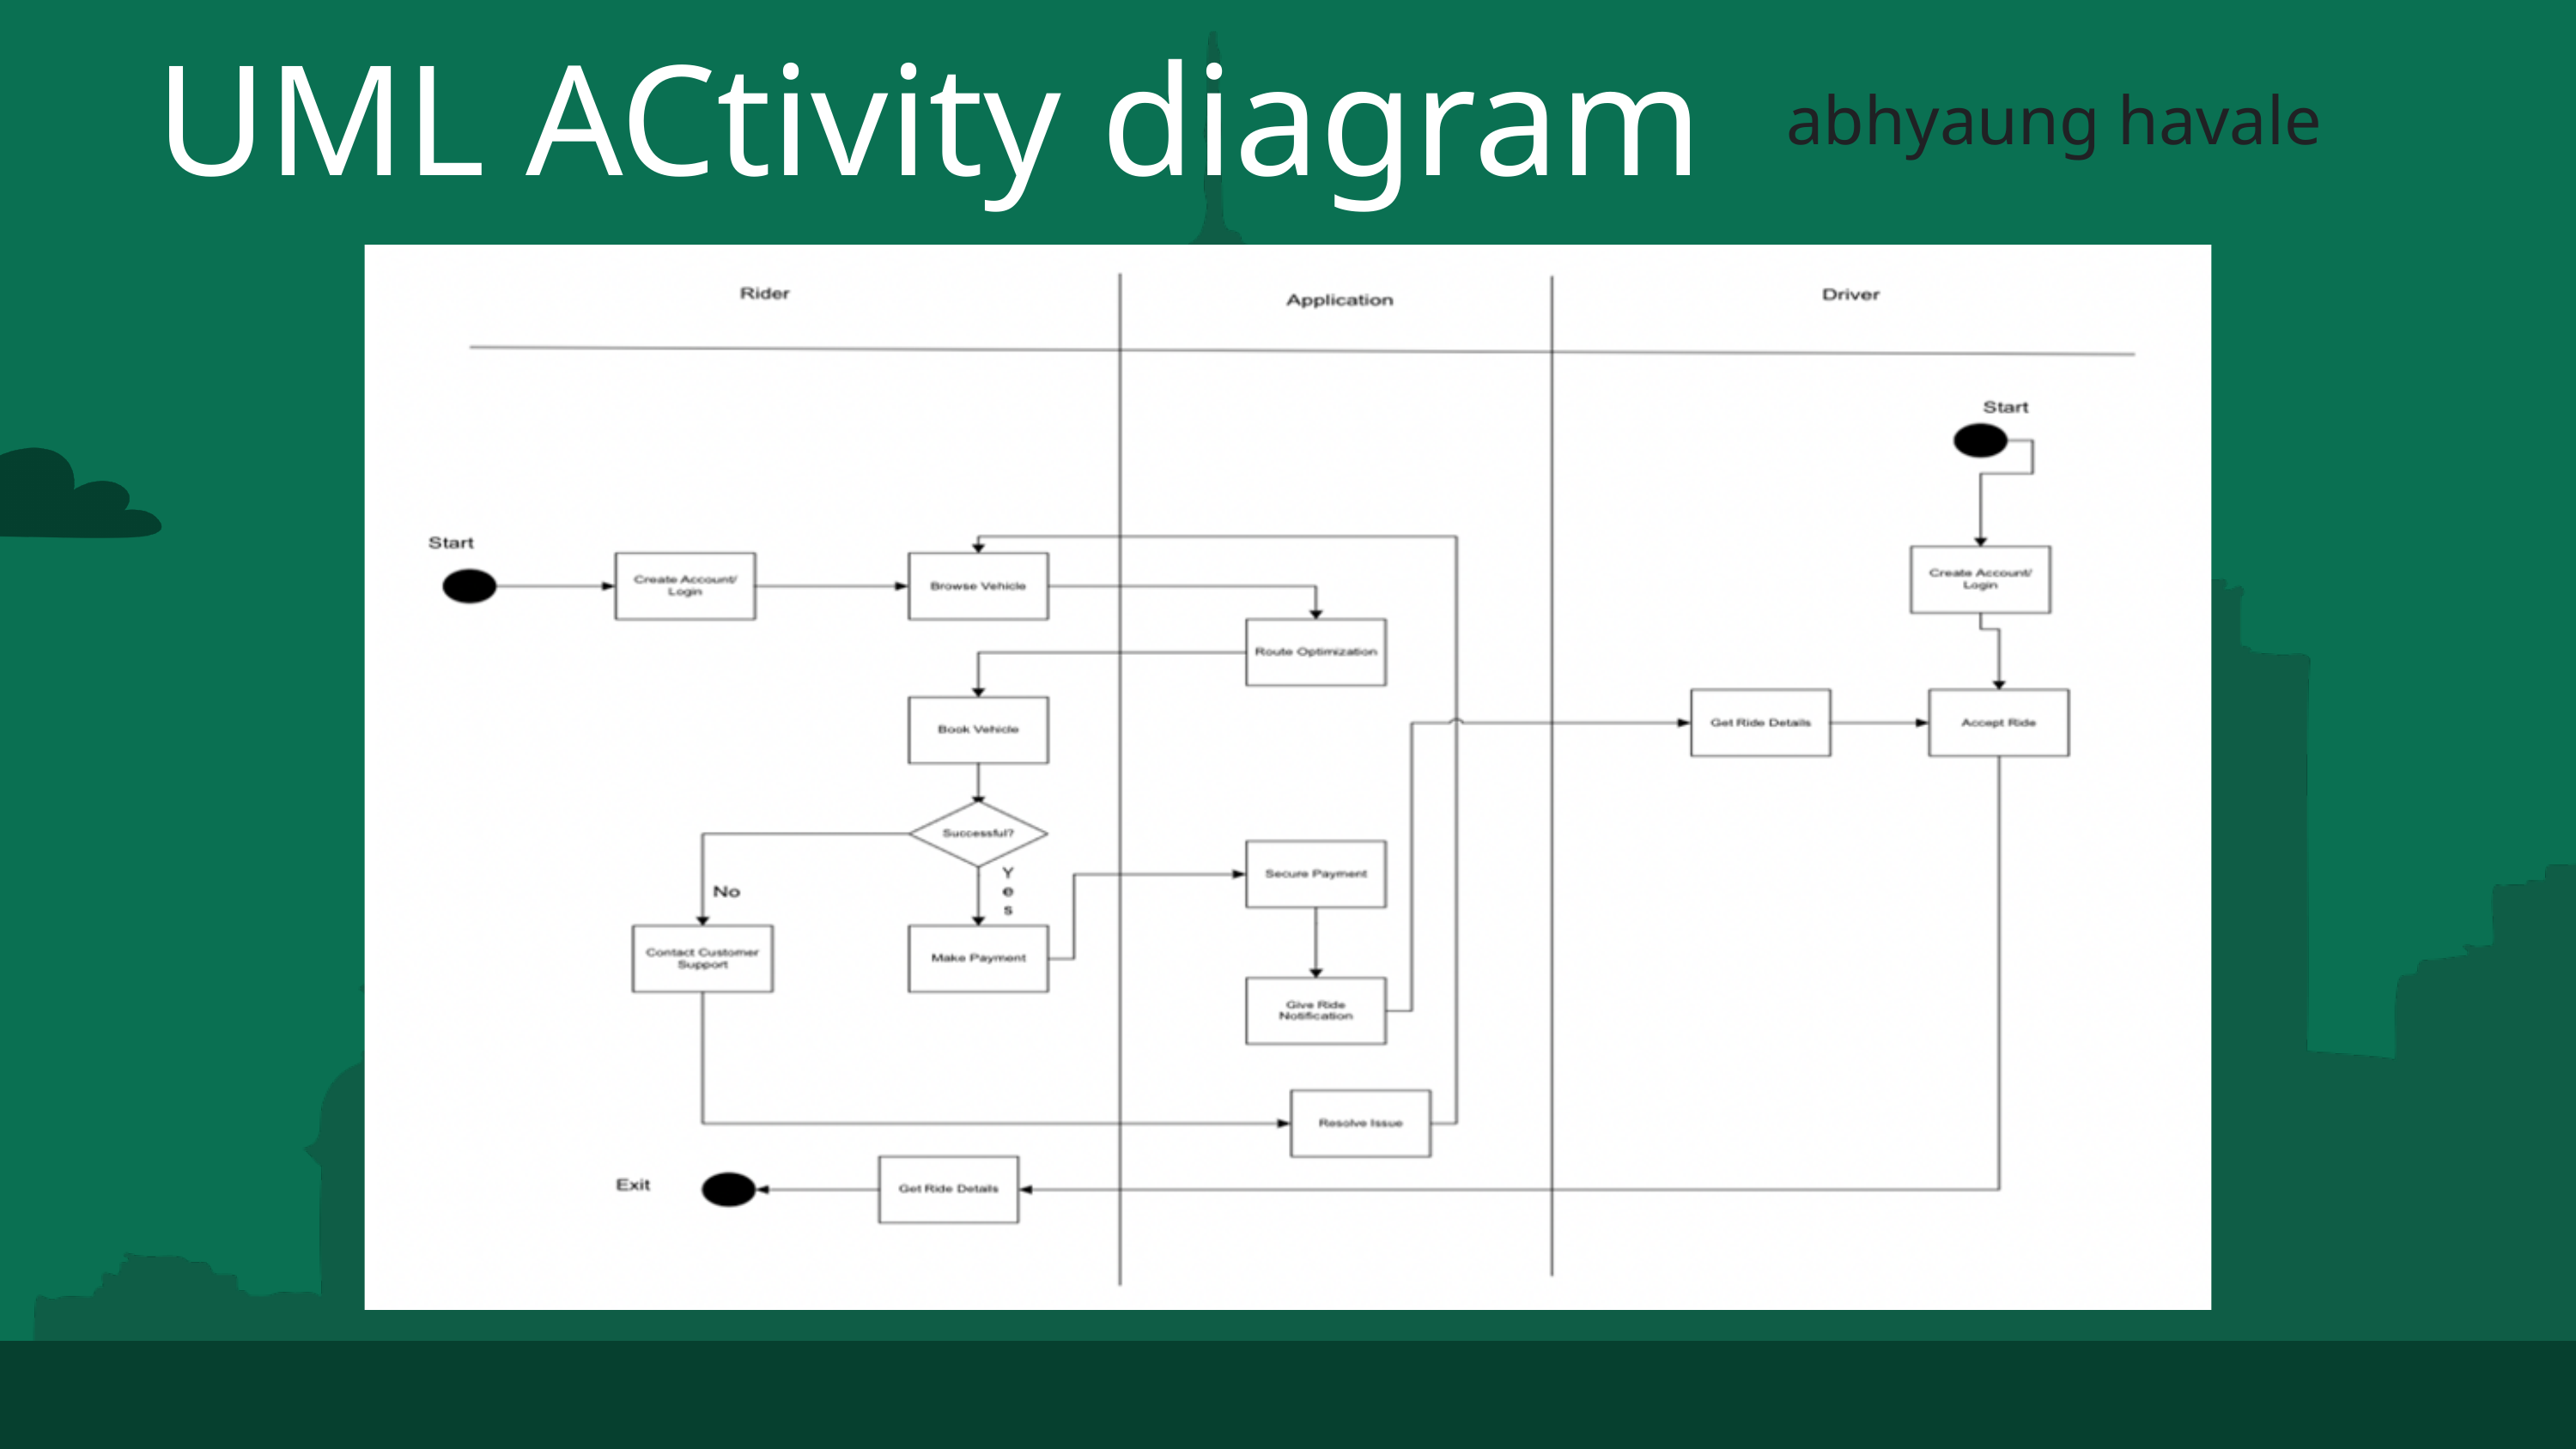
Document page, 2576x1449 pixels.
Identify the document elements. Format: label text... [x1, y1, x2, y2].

text_box UML ACtivity diagram [82, 56, 1777, 207]
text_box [0, 1340, 2576, 1449]
text_box [364, 245, 2212, 1310]
text_box [0, 443, 166, 538]
text_box abhyaung havale [1616, 92, 2494, 158]
text_box [27, 31, 2576, 1337]
